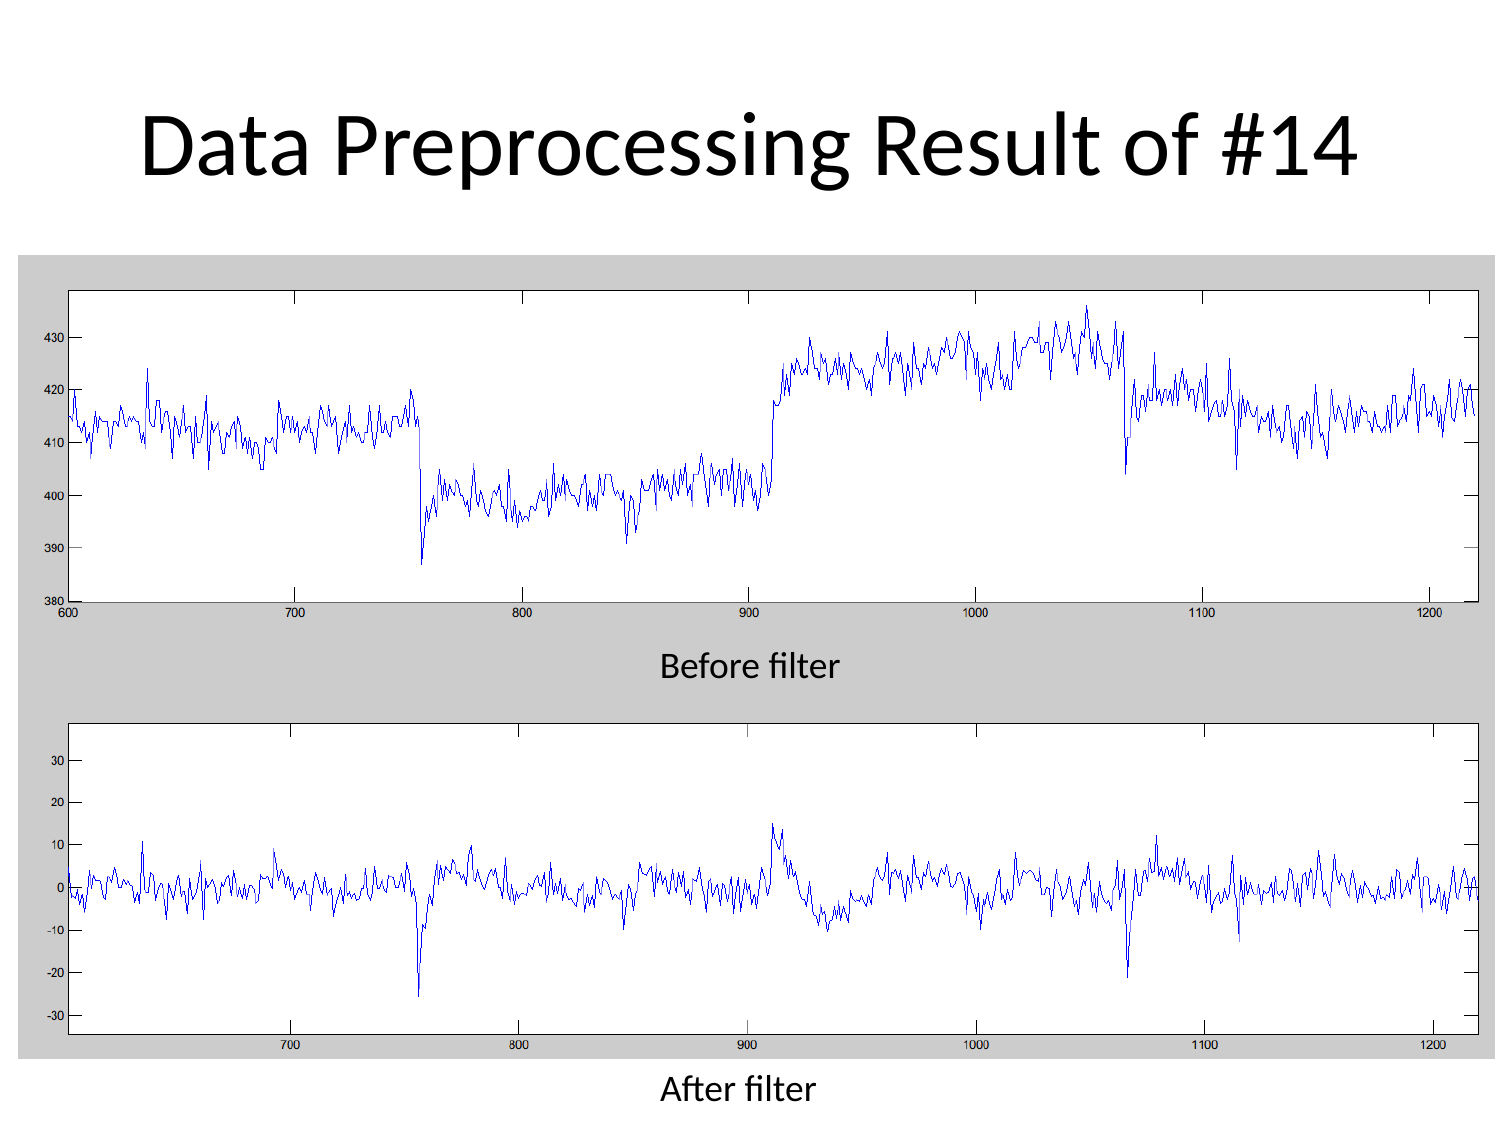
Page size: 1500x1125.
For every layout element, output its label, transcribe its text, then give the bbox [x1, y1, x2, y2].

title Data Preprocessing Result of #14 [75, 45, 1425, 233]
picture [18, 255, 1495, 1059]
text_box After filter [645, 1067, 832, 1117]
